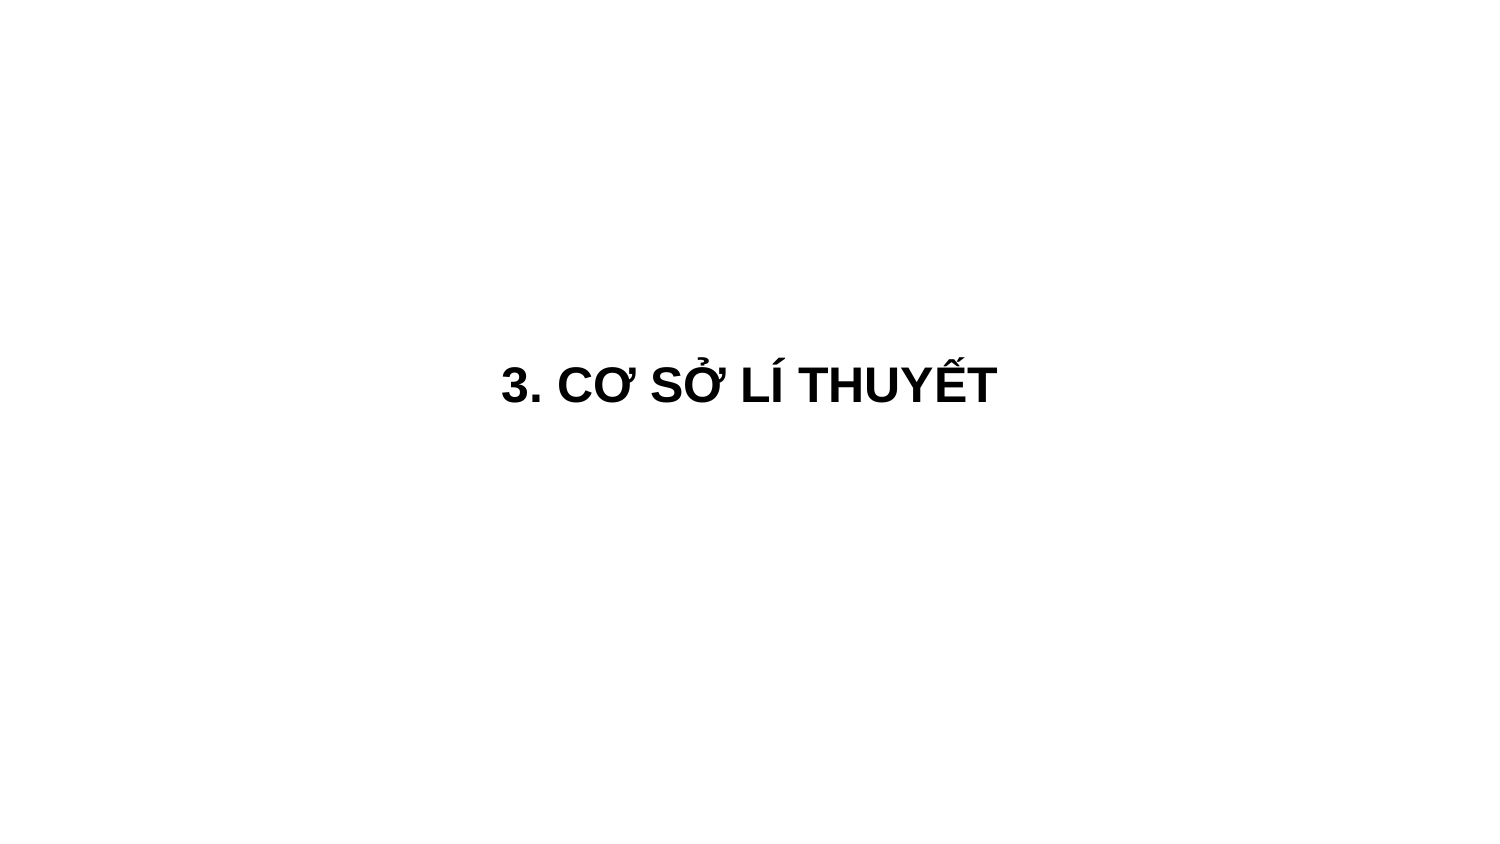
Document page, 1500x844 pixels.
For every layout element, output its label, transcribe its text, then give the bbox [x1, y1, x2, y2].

text_box 3. CƠ SỞ LÍ THUYẾT [348, 315, 1152, 421]
